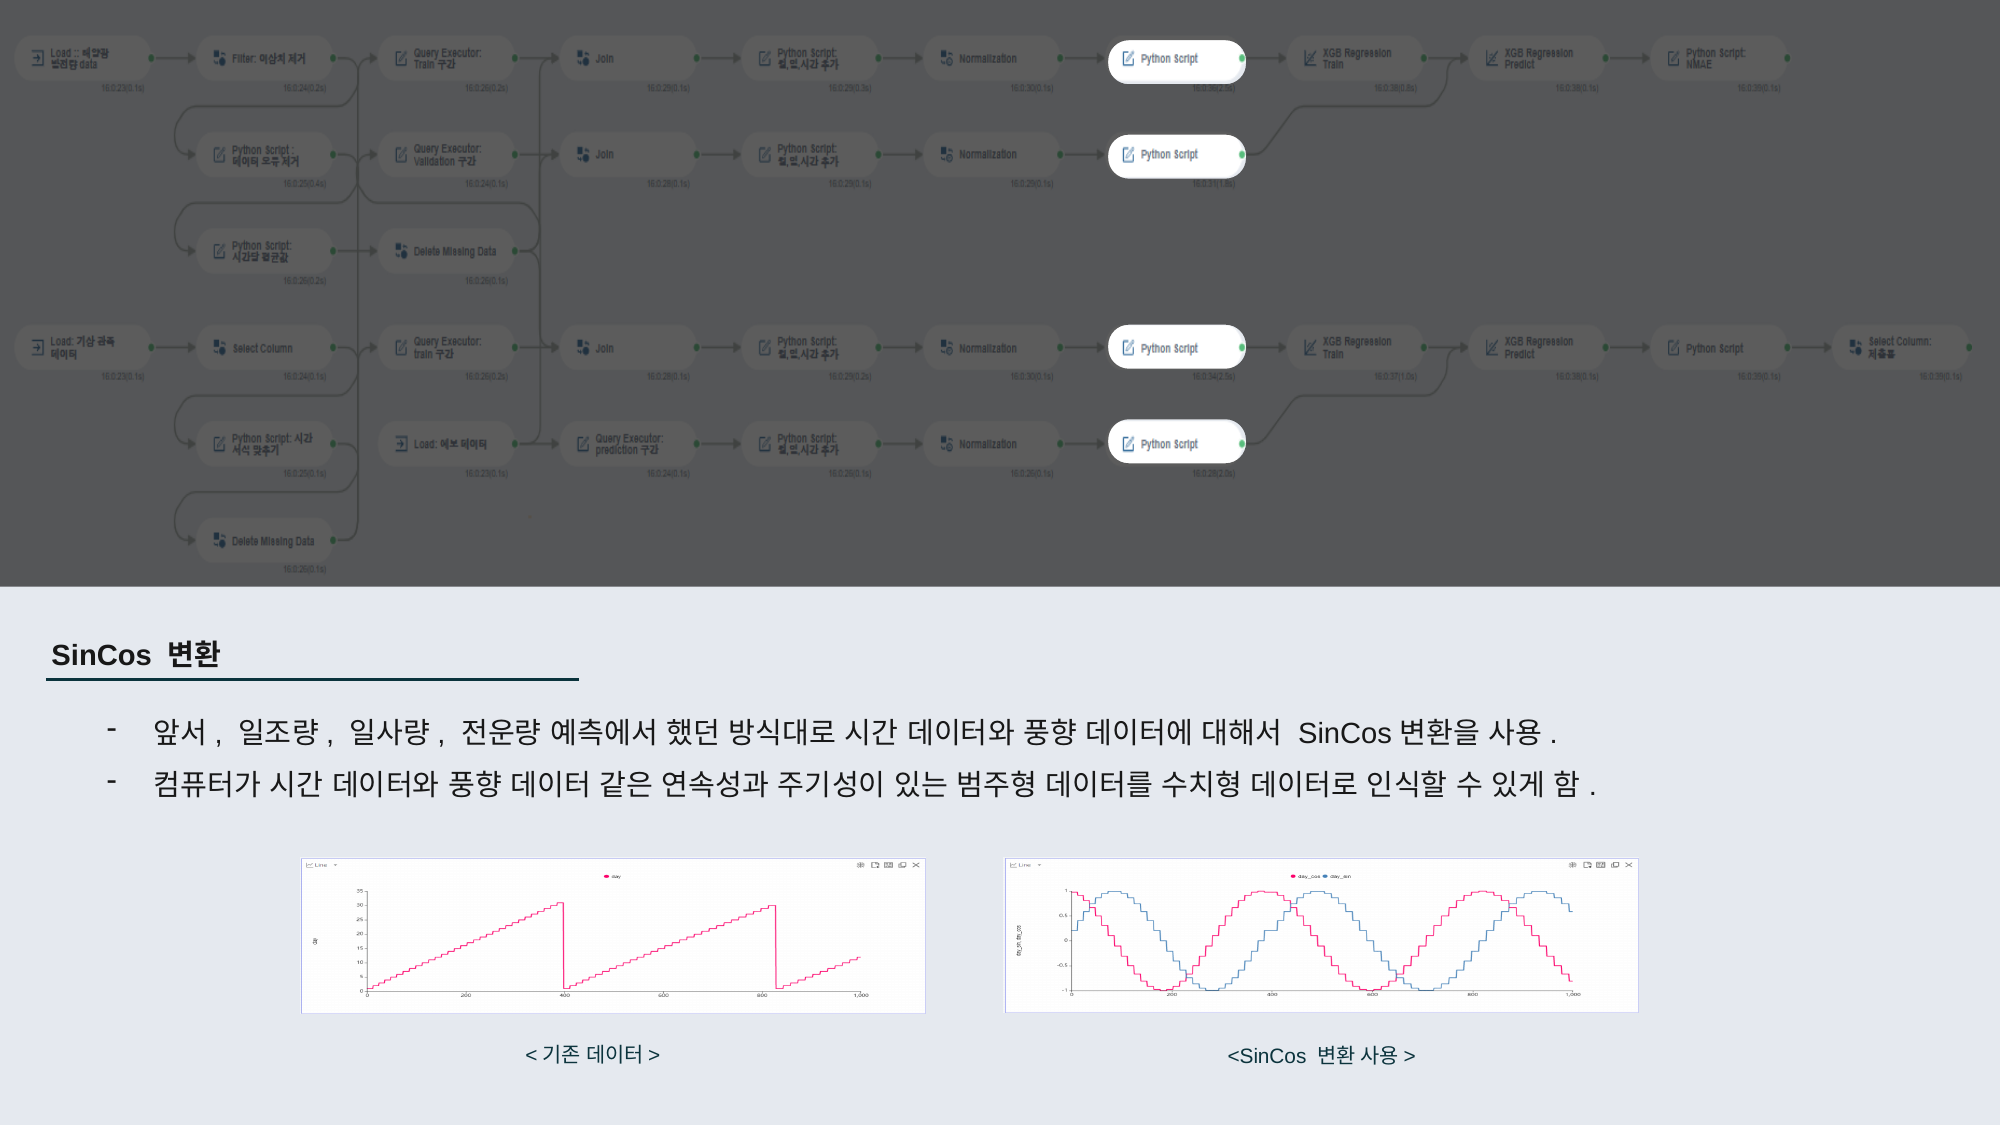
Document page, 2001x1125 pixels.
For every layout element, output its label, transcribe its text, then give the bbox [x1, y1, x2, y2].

text_box [0, 0, 2000, 589]
text_box <기존 데이터> [510, 1034, 716, 1075]
text_box <SinCos 변환 사용> [1212, 1034, 1496, 1075]
picture [300, 857, 926, 1014]
text_box SinCos 변환 [36, 628, 236, 679]
text_box 앞서, 일조량, 일사량, 전운량 예측에서 했던 방식대로 시간 데이터와 풍향 데이터에 대해서 SinCos변환을 사용. 컴퓨터가 시간 데이터와 풍향 데이터 같은 연속성과 주기성이 있는 범주형 데이터를 수치형 데이터로 인식할 수 있게 함. [92, 706, 1612, 809]
picture [1003, 857, 1639, 1013]
picture [8, 23, 1972, 587]
